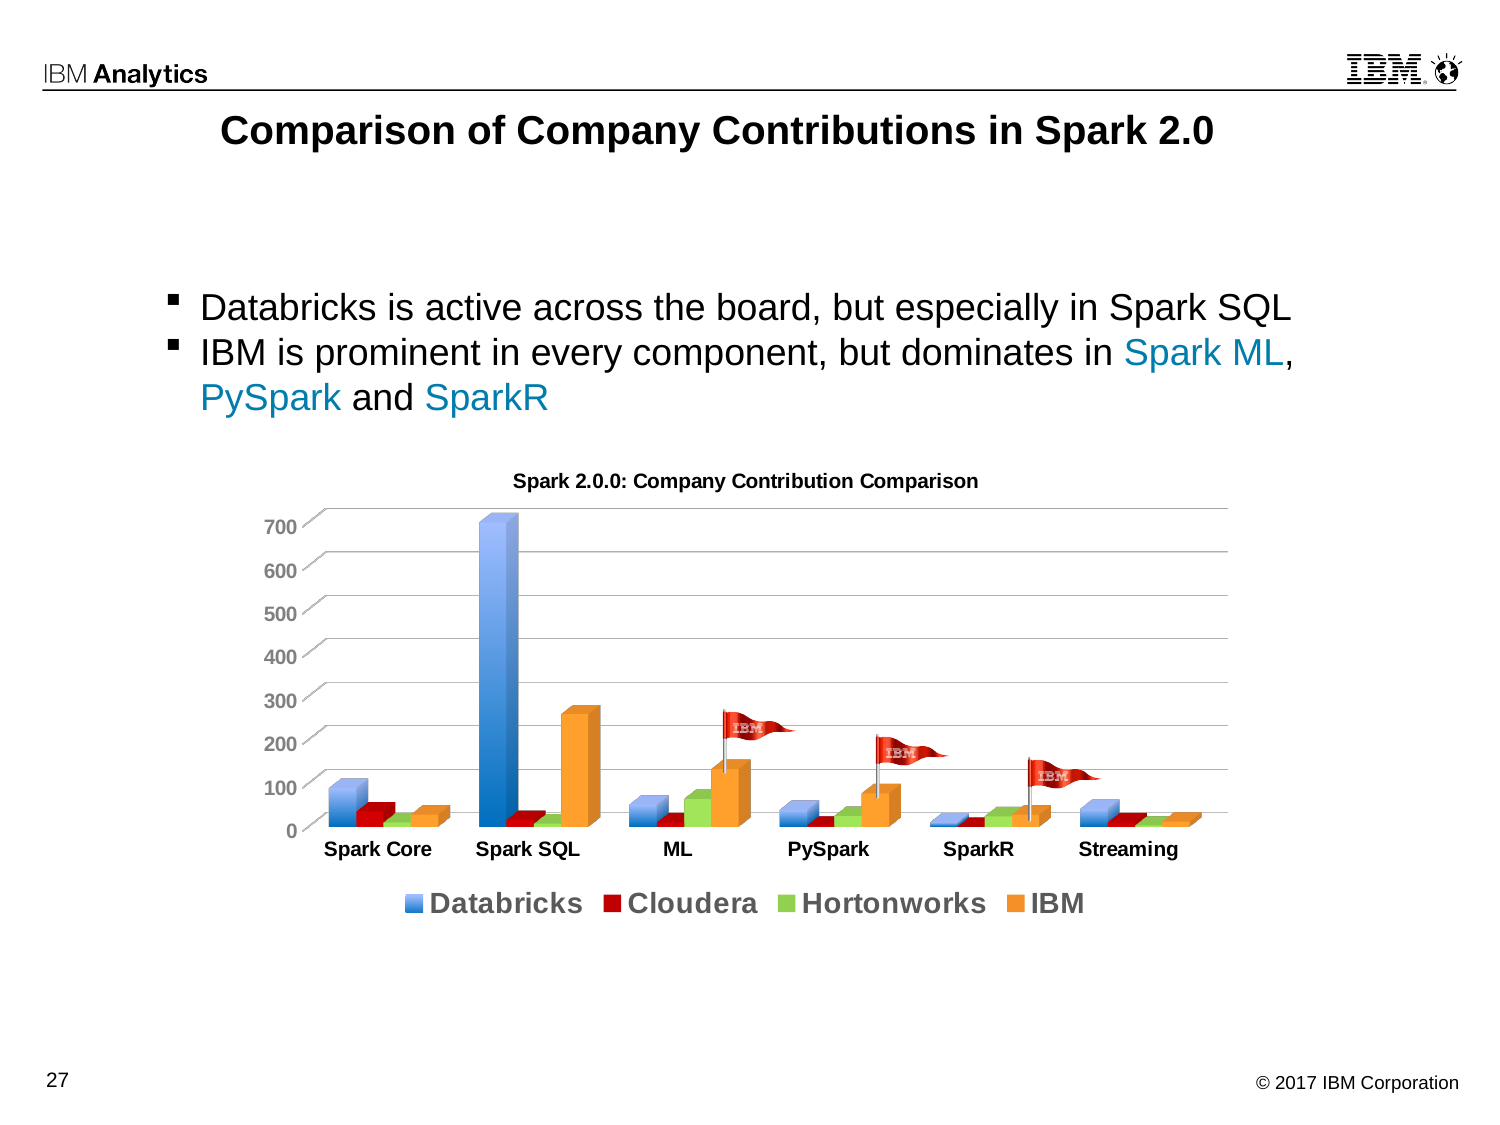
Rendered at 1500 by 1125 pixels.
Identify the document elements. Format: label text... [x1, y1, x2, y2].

chart [219, 445, 1272, 927]
text_box Databricks is active across the board, but especially in Spark SQL IBM is prominent in every component, but dominates in Spark ML, PySpark and SparkR [150, 275, 1405, 426]
picture [26, 46, 226, 102]
picture [1336, 42, 1471, 94]
title Comparison of Company Contributions in Spark 2.0 [66, 96, 1386, 160]
